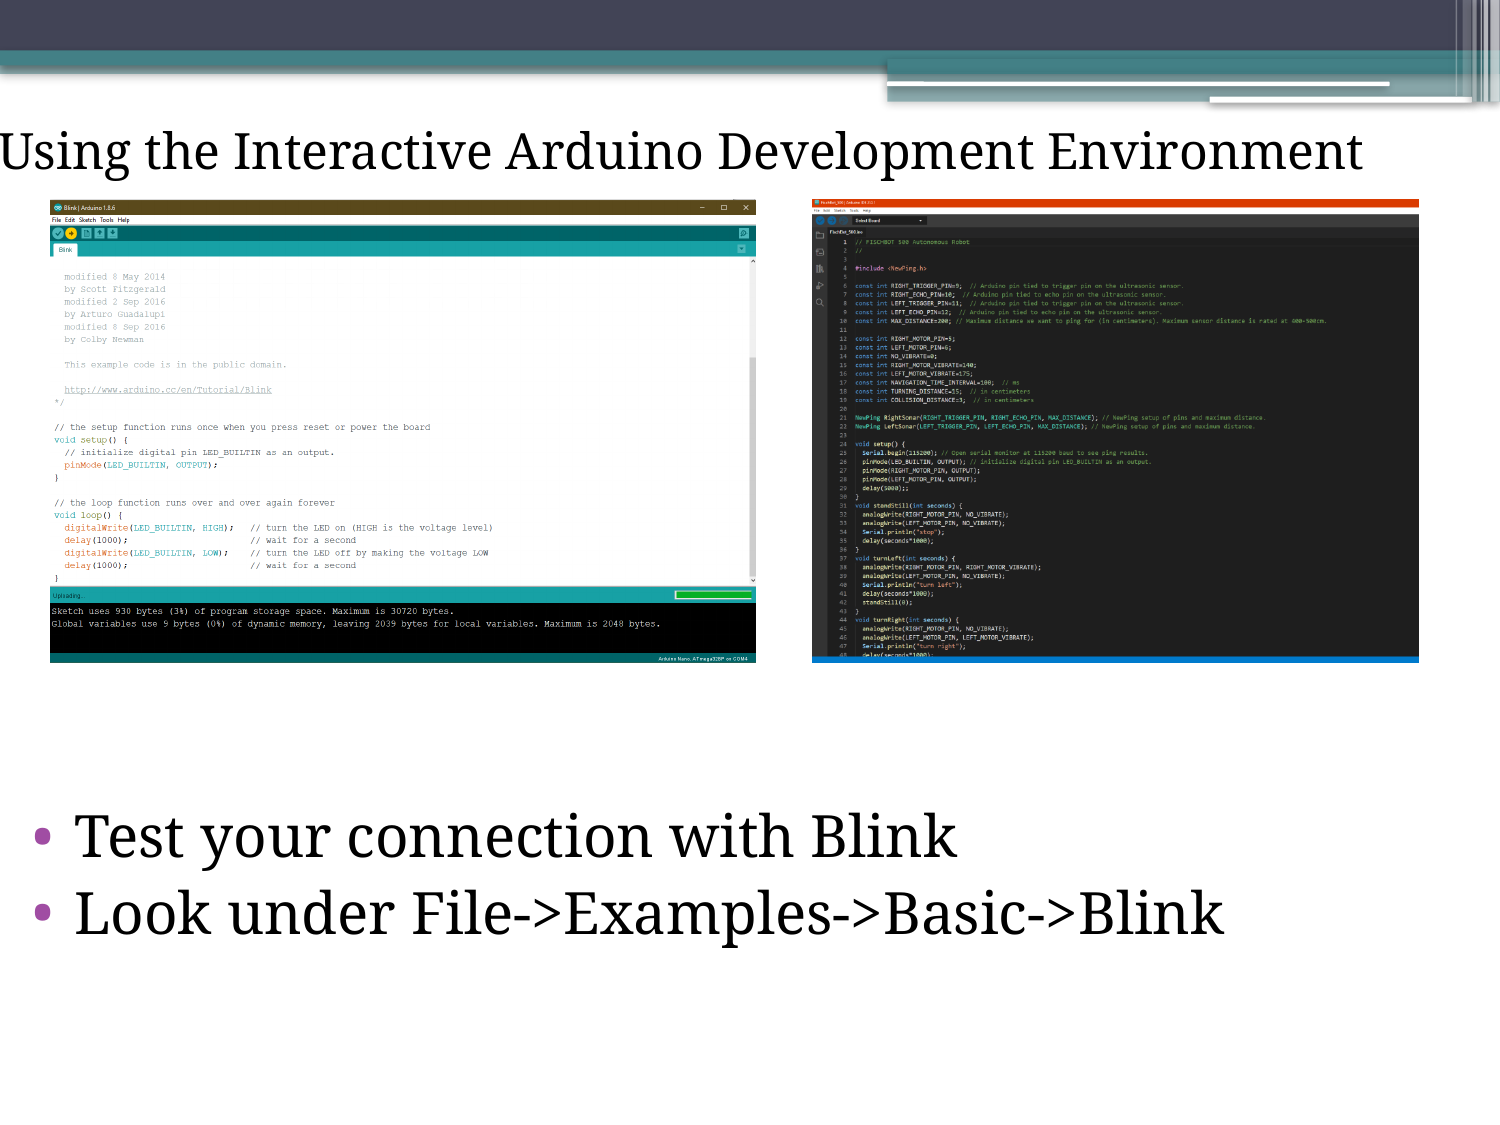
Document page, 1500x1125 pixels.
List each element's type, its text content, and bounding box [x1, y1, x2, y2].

list Test your connection with Blink Look under File->Examples->Basic->Blink [0, 792, 1450, 1125]
title Arduino IDE [75, 187, 1425, 363]
picture [812, 199, 1419, 663]
text_box Using the Interactive Arduino Development Environment [0, 112, 1380, 188]
picture [49, 199, 756, 663]
